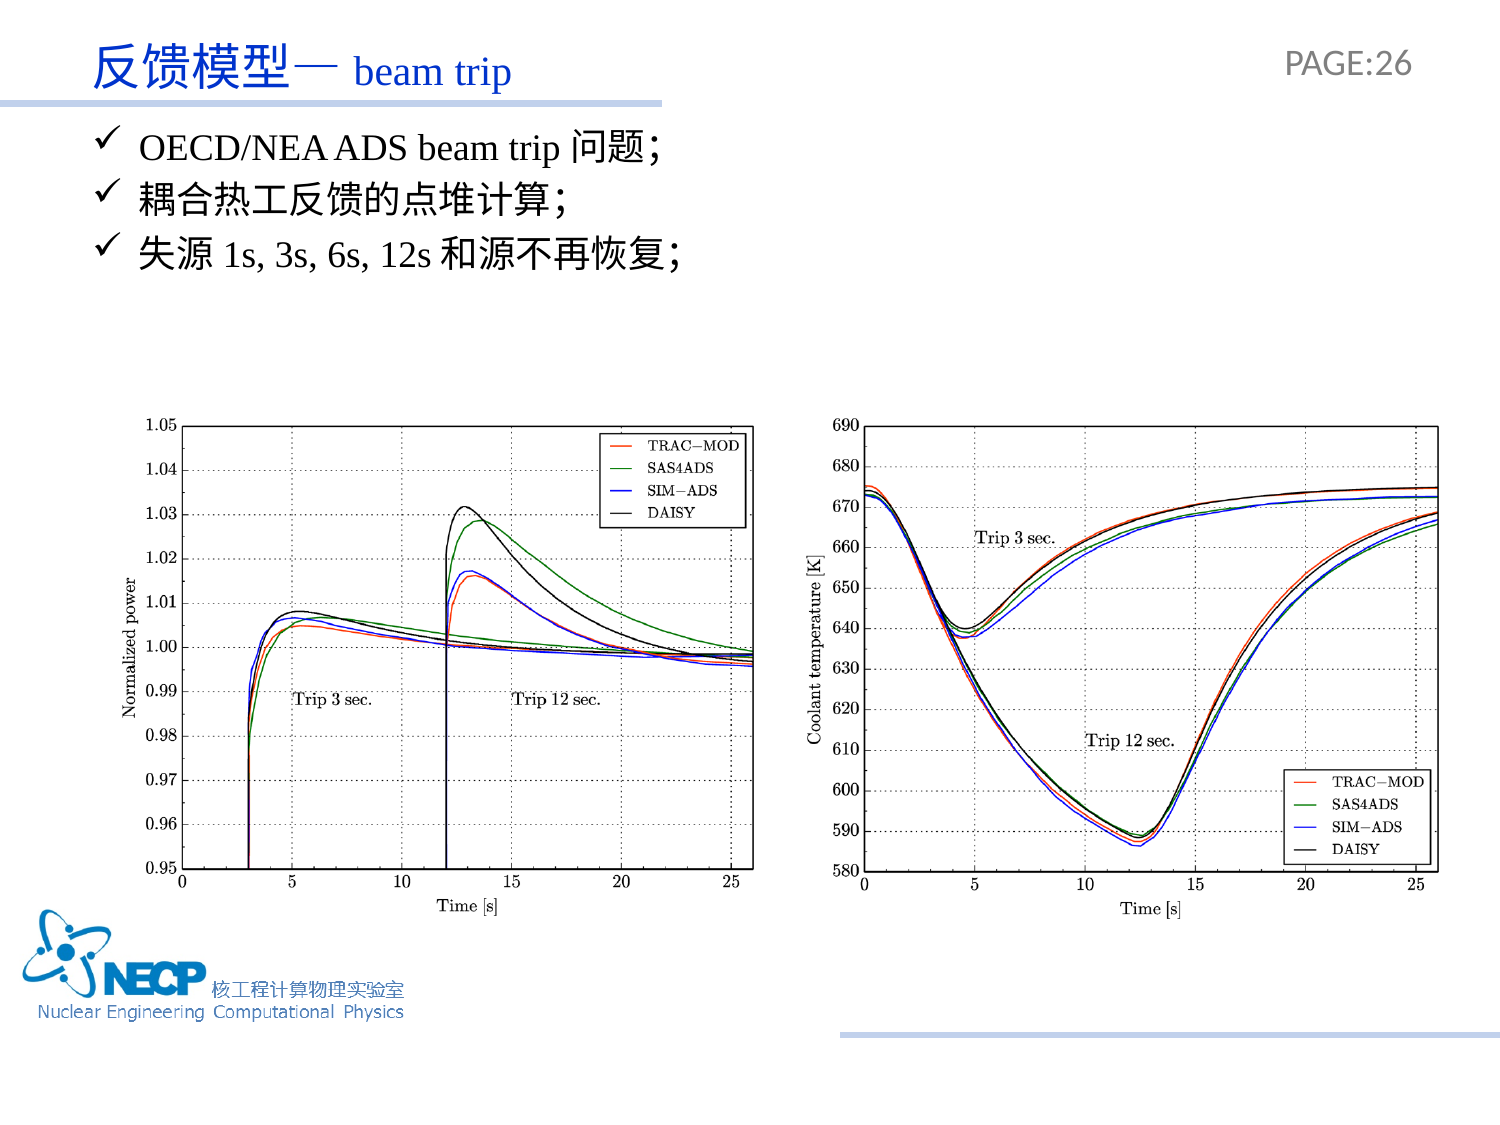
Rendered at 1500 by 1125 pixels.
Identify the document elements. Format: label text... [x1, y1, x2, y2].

text_box 反馈模型—beam trip [76, 28, 717, 104]
text_box OECD/NEA ADS beam trip问题； 耦合热工反馈的点堆计算； 失源1s, 3s, 6s, 12s和源不再恢复； [77, 115, 999, 282]
picture [17, 408, 762, 999]
picture [796, 408, 1447, 929]
